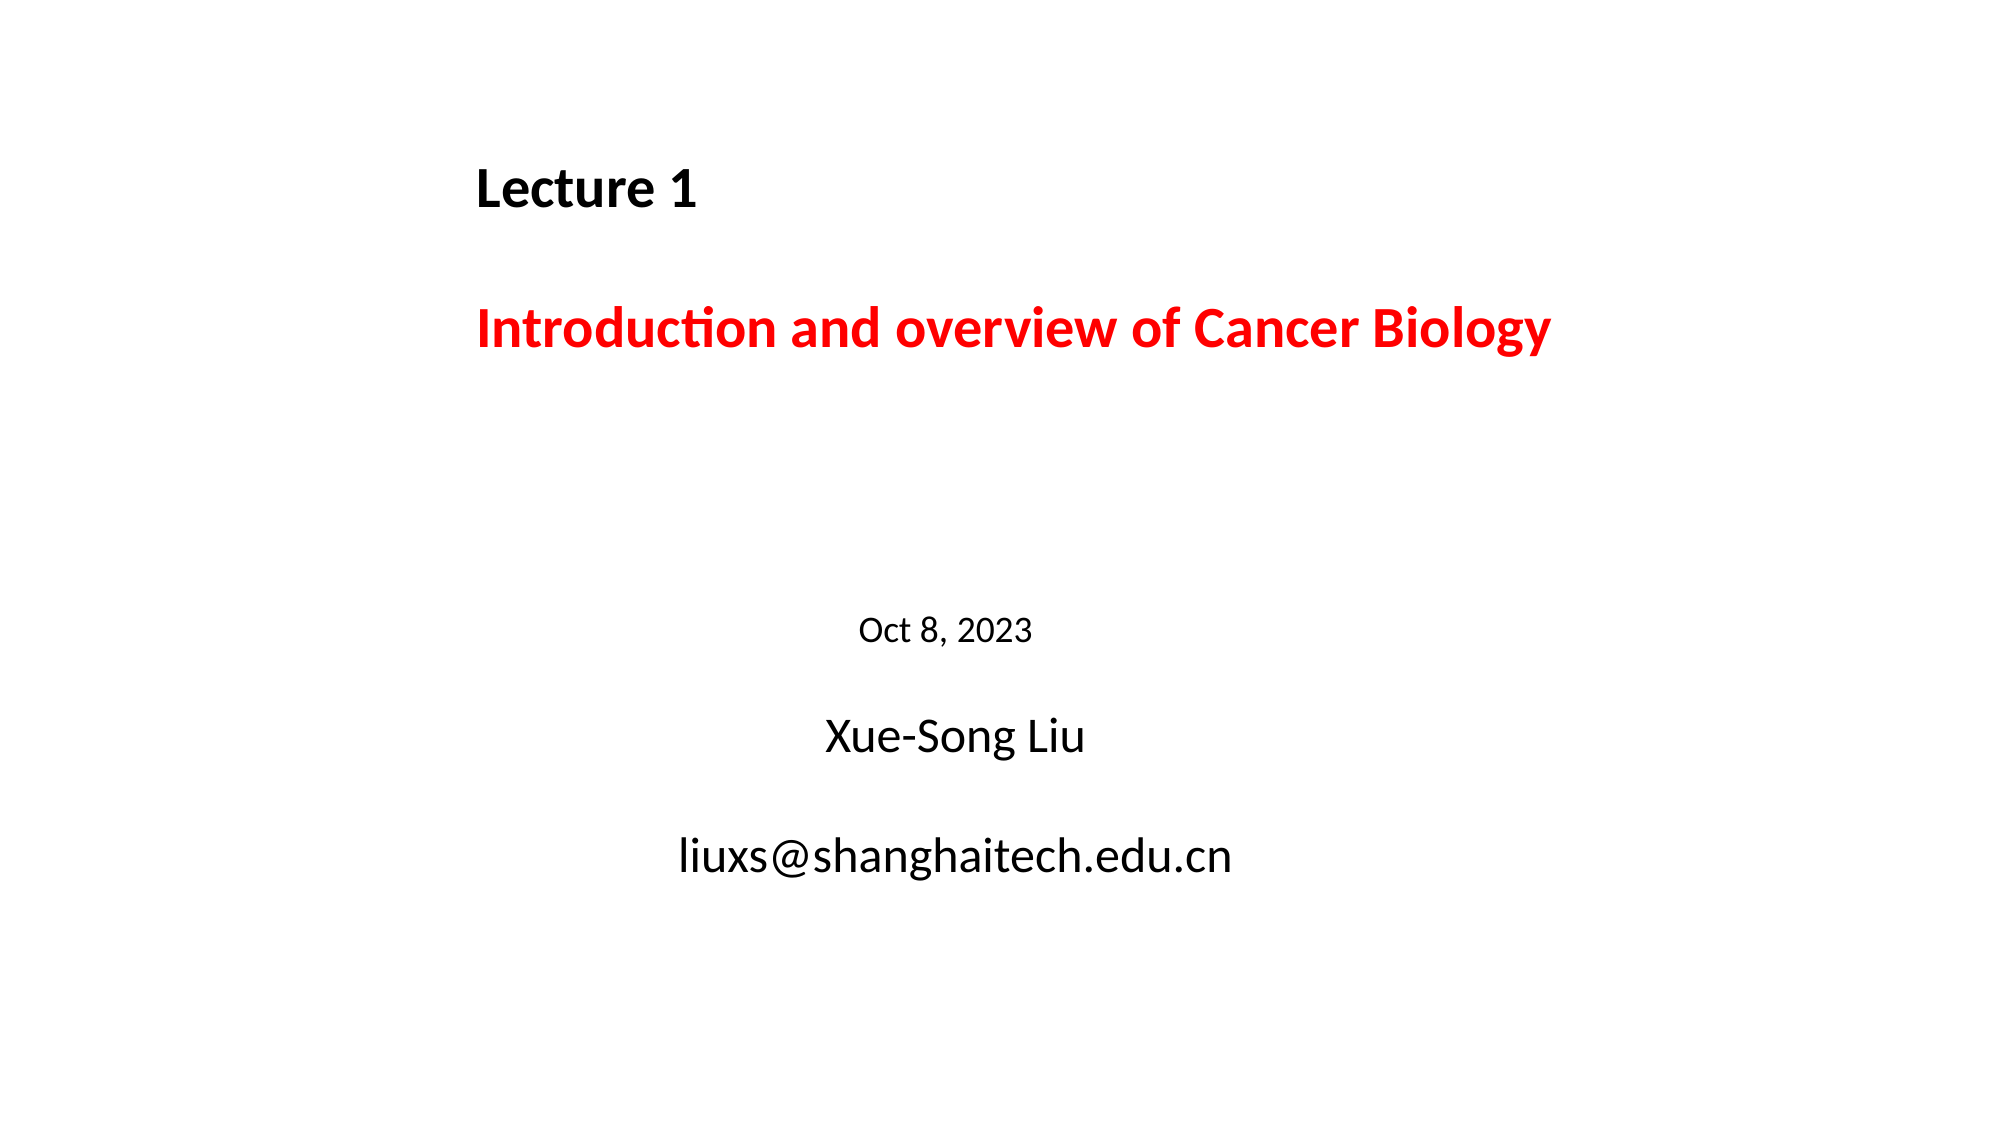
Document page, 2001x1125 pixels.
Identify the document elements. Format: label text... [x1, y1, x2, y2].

text_box Lecture 1 Introduction and overview of Cancer Biology [461, 141, 1567, 367]
text_box Xue-Song Liu liuxs@shanghaitech.edu.cn [663, 694, 1248, 890]
text_box Oct 8, 2023 [843, 597, 1048, 658]
